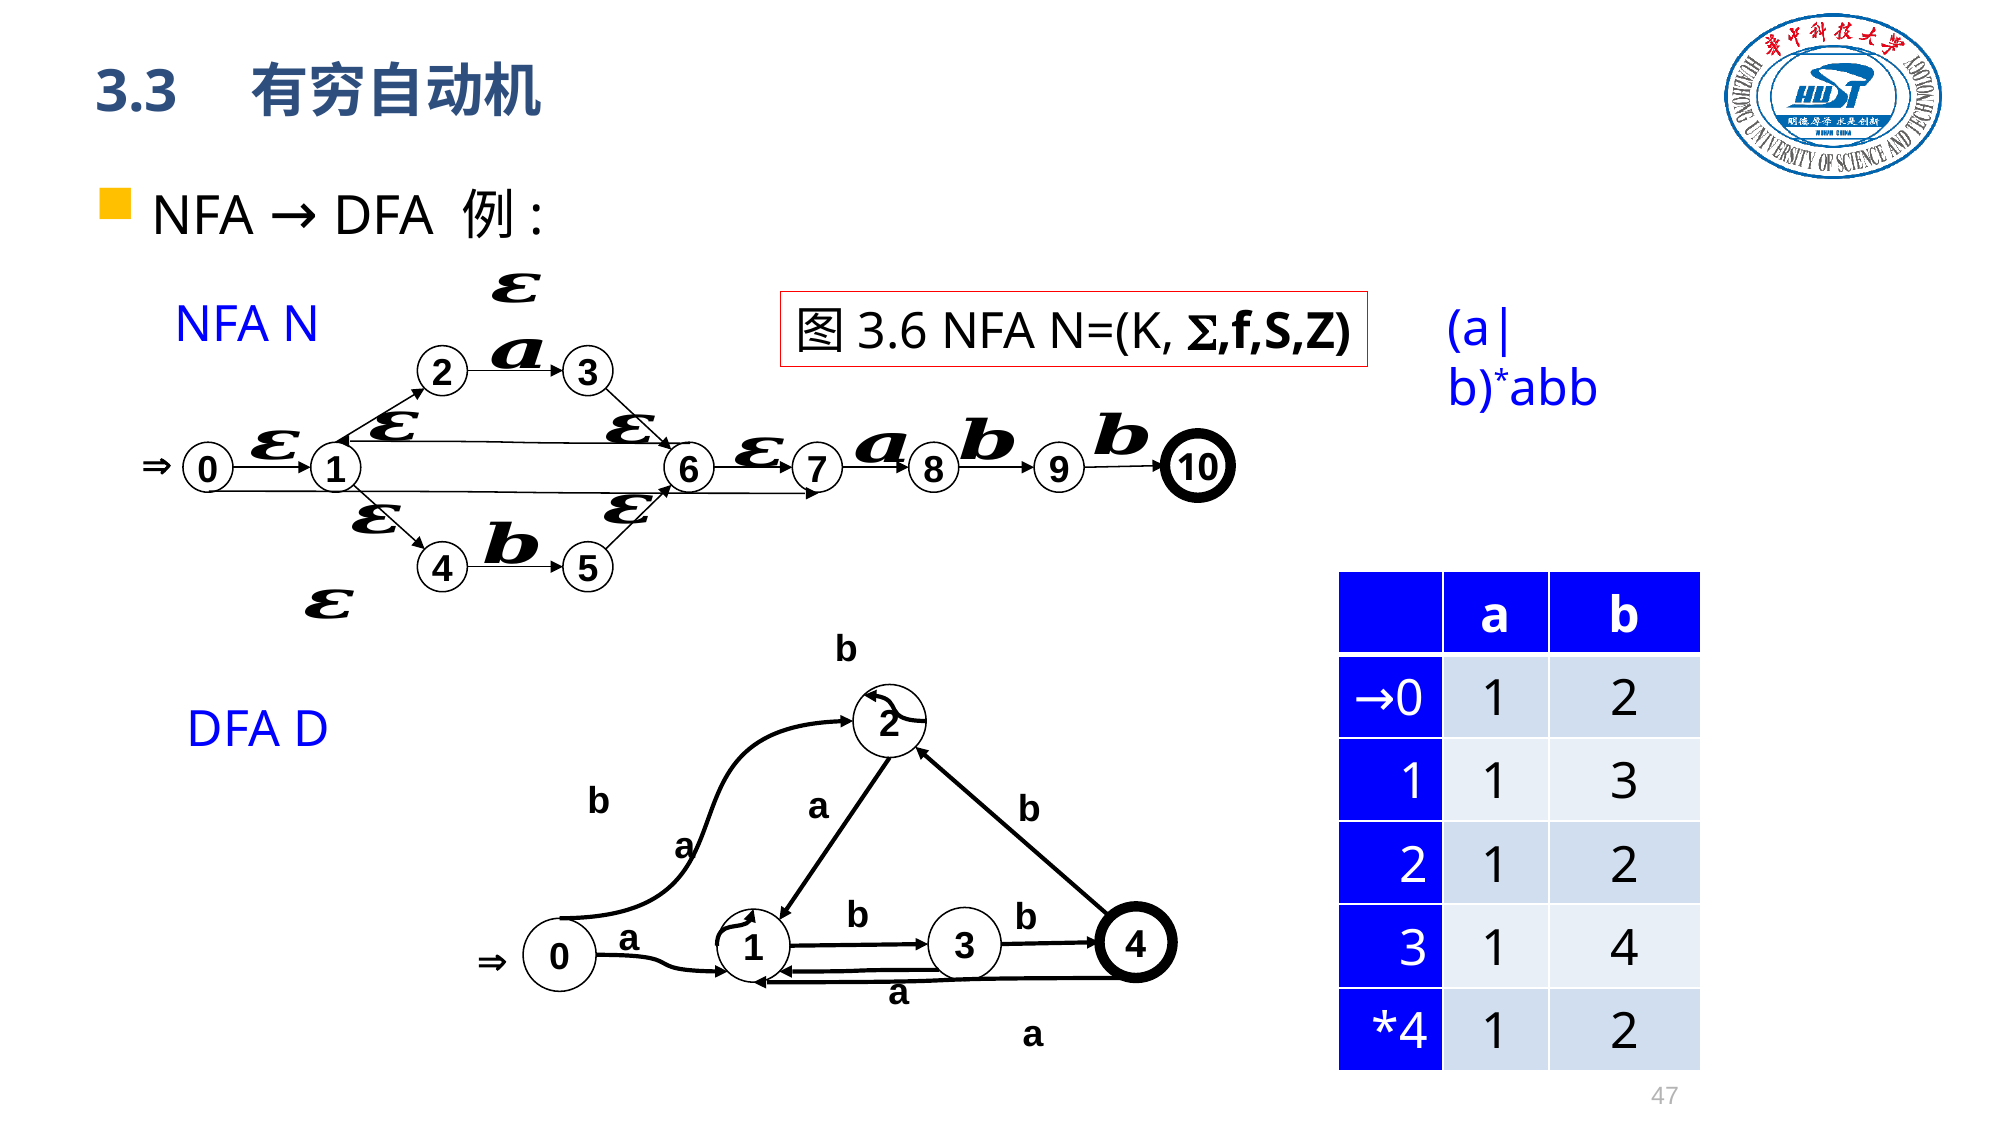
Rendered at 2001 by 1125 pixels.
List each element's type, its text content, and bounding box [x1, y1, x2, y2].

table_cell 2 [1550, 657, 1700, 737]
table_cell 1 [1444, 739, 1548, 820]
table_cell 3 [1550, 739, 1700, 820]
slide_number 46 [1373, 1064, 1957, 1125]
table_cell 2 [1550, 822, 1700, 903]
table_cell →0 [1339, 657, 1442, 737]
table_cell 2 [1550, 989, 1700, 1064]
picture [1724, 13, 1942, 179]
table_header a [1444, 572, 1548, 652]
list NFA → DFA 例: [80, 154, 973, 289]
title 3.3 有穷自动机 [80, 42, 1805, 144]
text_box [462, 616, 1173, 1062]
text_box DFA D [171, 688, 345, 764]
table_cell 1 [1444, 989, 1548, 1064]
text_box 图3.6 NFA N=(K, ,f,S,Z) [1231, 291, 1368, 367]
table_cell 1 [1444, 905, 1548, 987]
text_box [126, 255, 1231, 632]
table_cell 1 [1444, 657, 1548, 737]
table_cell *4 [1339, 989, 1442, 1070]
table_header [1339, 572, 1442, 652]
table_cell 1 [1339, 739, 1442, 820]
table_cell 2 [1339, 822, 1442, 903]
text_box (a|b)*abb [1433, 288, 1666, 424]
table_cell 1 [1444, 822, 1548, 903]
table_header b [1550, 572, 1700, 652]
table_cell 3 [1339, 905, 1442, 987]
table_cell 4 [1550, 905, 1700, 987]
